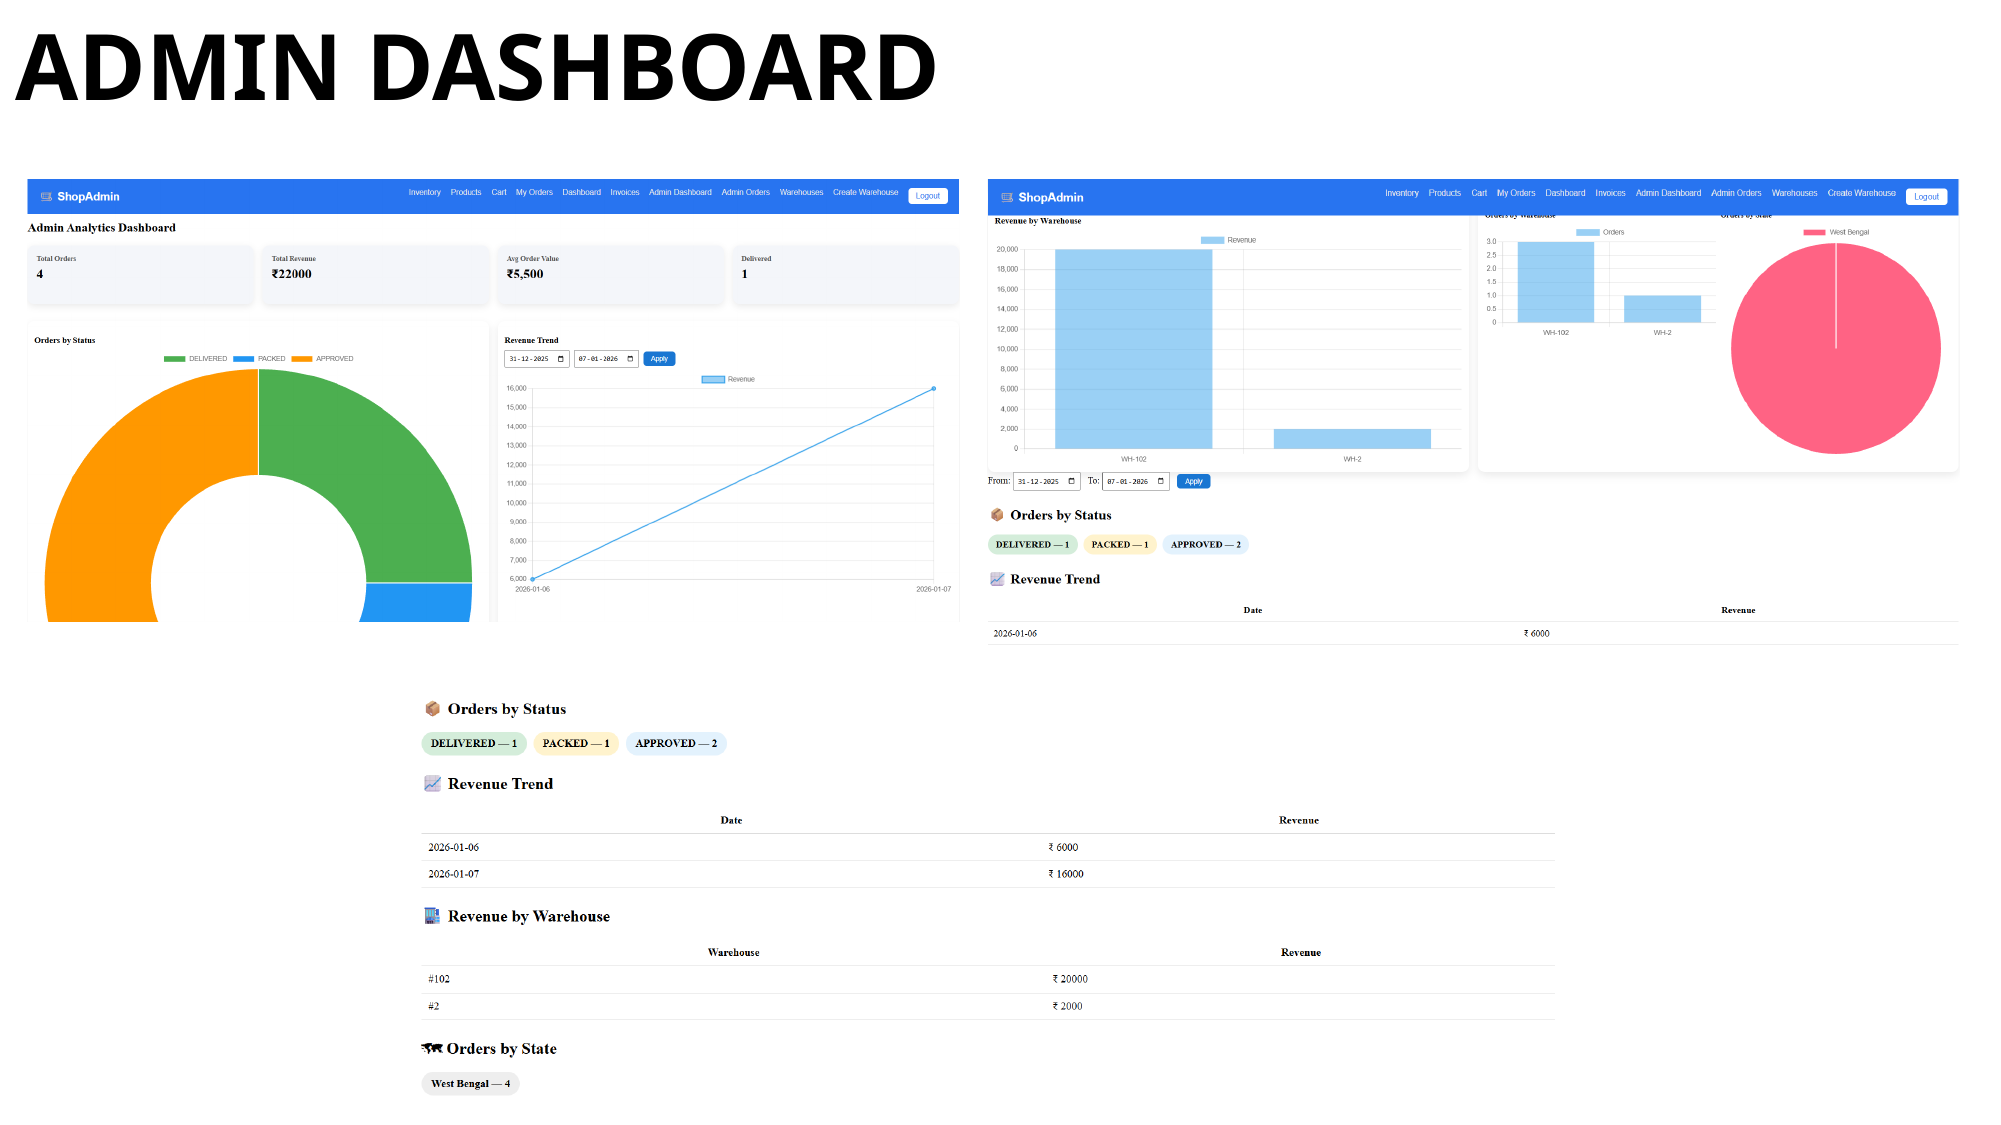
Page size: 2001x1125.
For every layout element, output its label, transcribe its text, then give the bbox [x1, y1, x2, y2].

picture [987, 179, 1960, 646]
title ADMIN DASHBOARD [0, 0, 1725, 180]
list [27, 179, 960, 623]
picture [419, 691, 1555, 1106]
